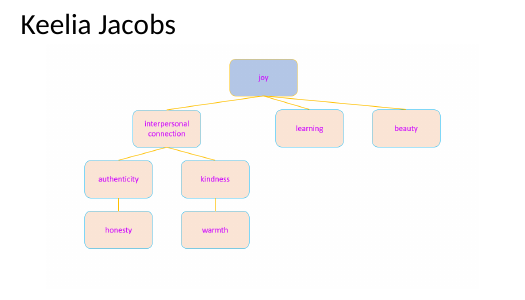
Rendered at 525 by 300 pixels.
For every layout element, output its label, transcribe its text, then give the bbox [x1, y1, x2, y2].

picture [46, 44, 479, 289]
title Keelia Jacobs [5, 5, 453, 37]
